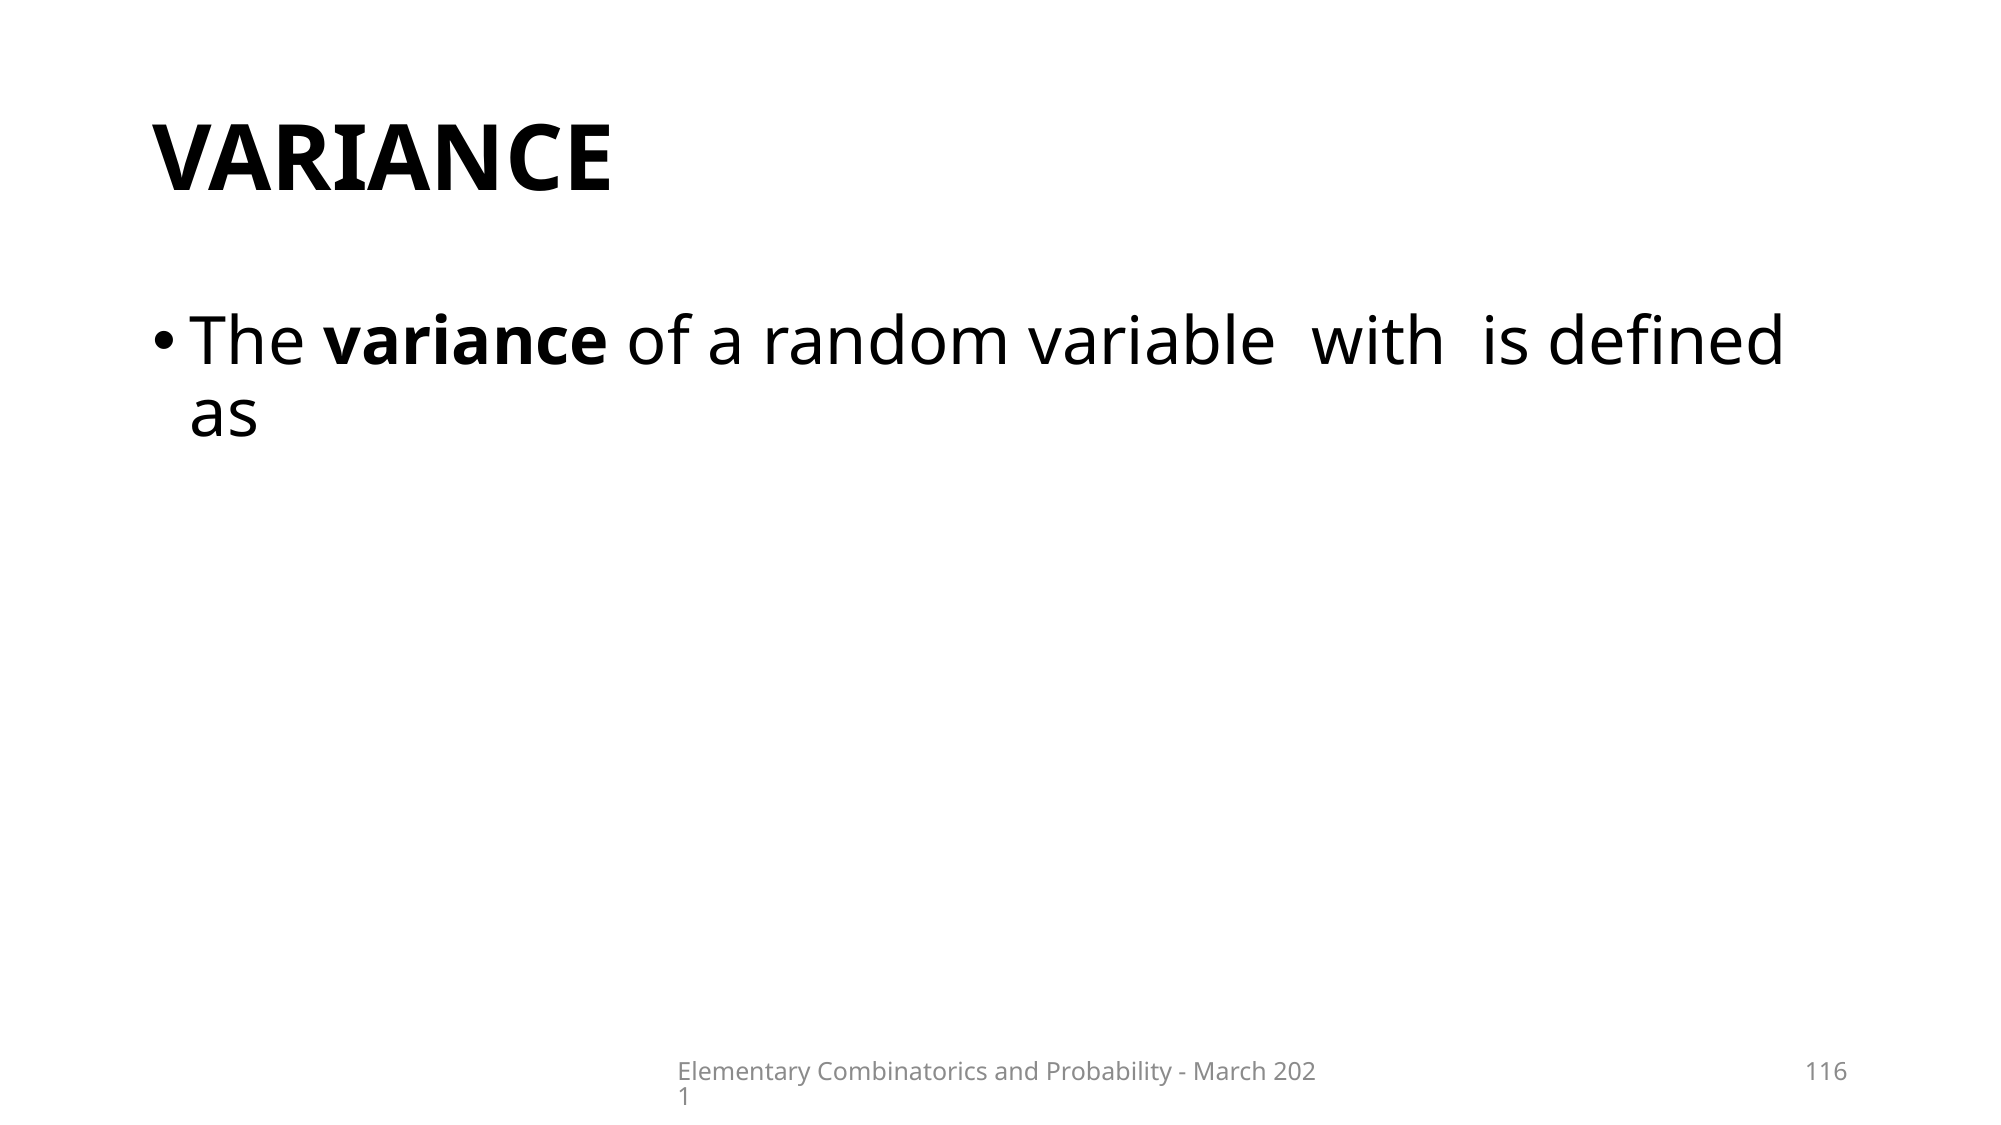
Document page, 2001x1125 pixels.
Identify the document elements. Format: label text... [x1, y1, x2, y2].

footer Elementary Combinatorics and Probability - March 2021 [662, 1042, 1338, 1103]
title variance [137, 52, 1863, 270]
slide_number 116 [1412, 1042, 1863, 1103]
